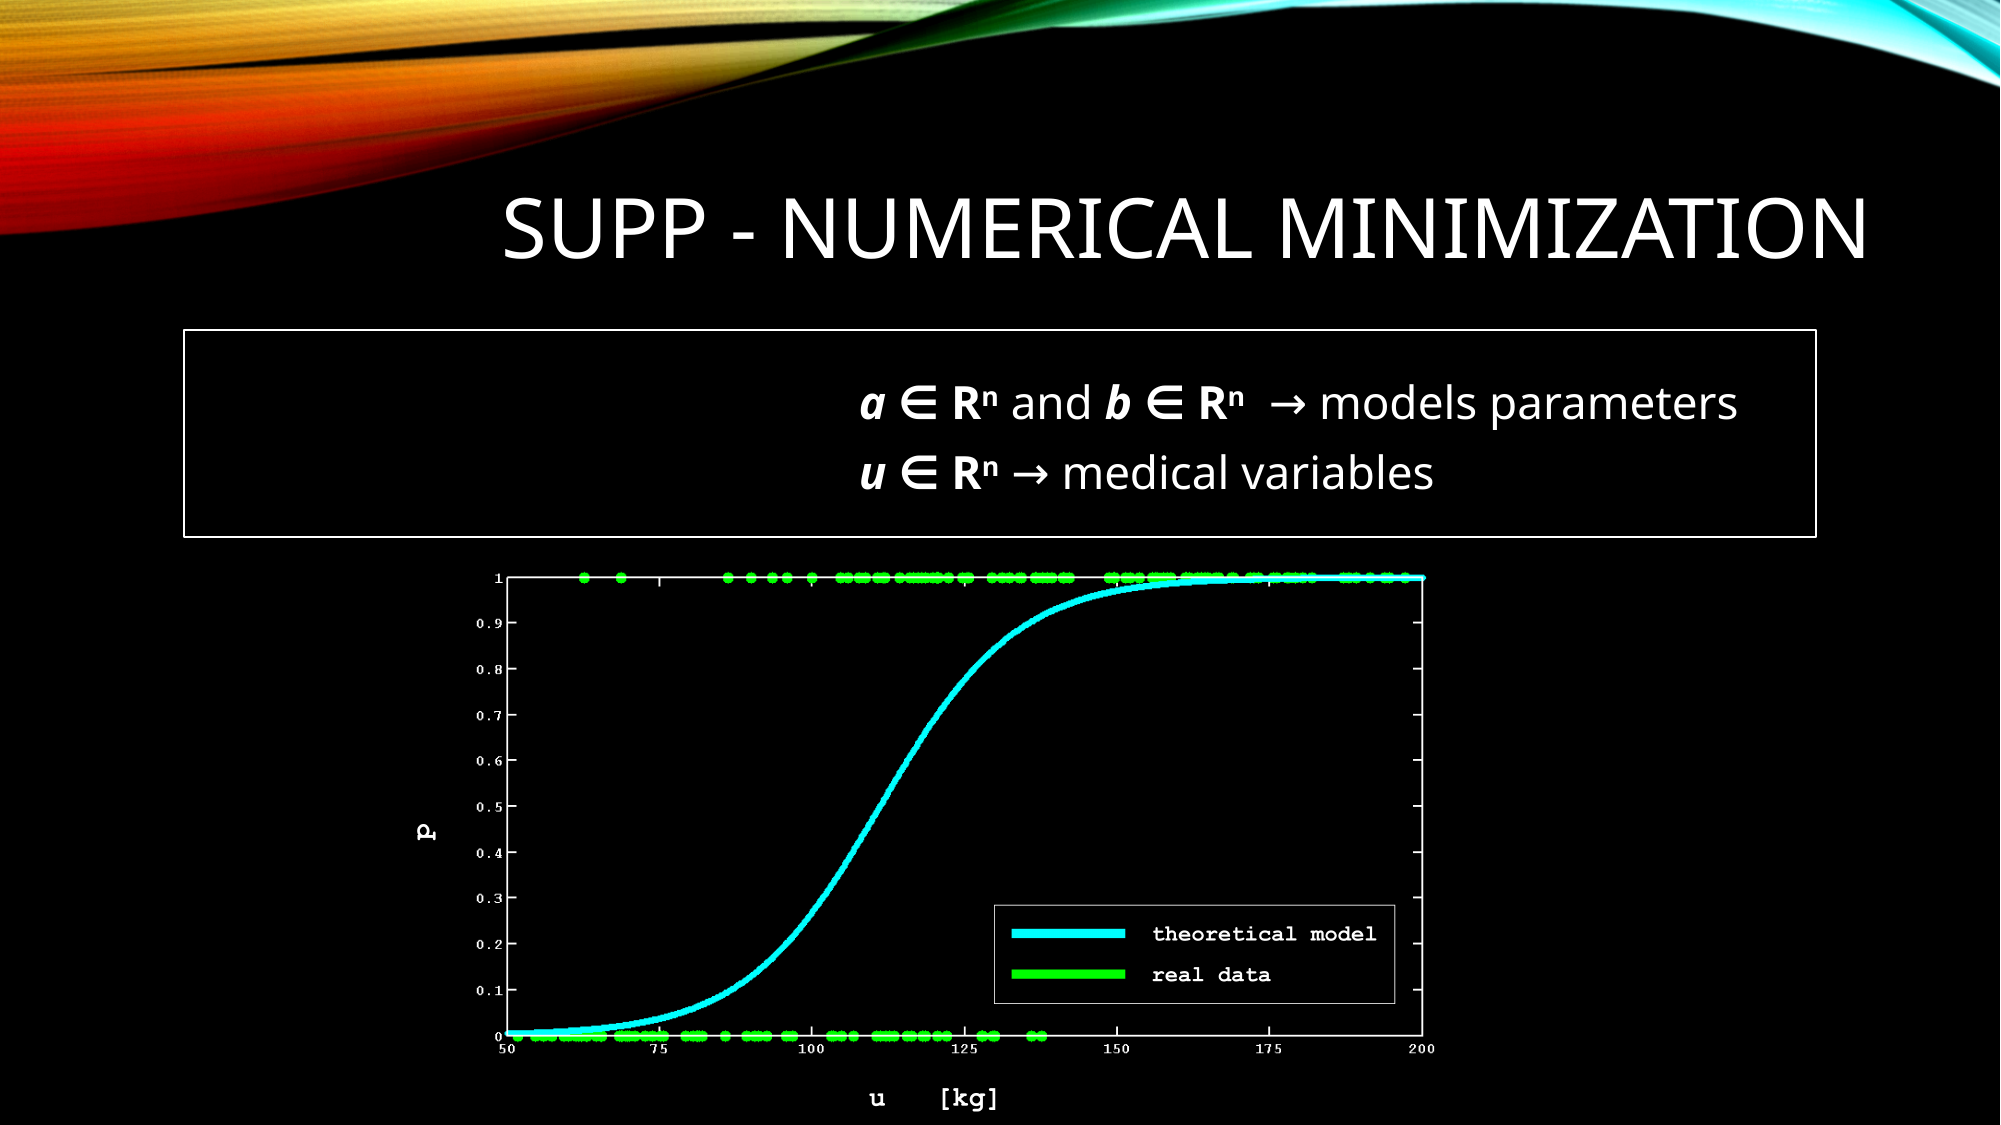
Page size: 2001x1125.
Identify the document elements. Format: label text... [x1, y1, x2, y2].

text_box [183, 329, 1817, 538]
picture [0, 0, 2000, 237]
picture [386, 530, 1485, 1125]
title Supp - NUMERICAL MINIMIZATION [474, 125, 1888, 338]
